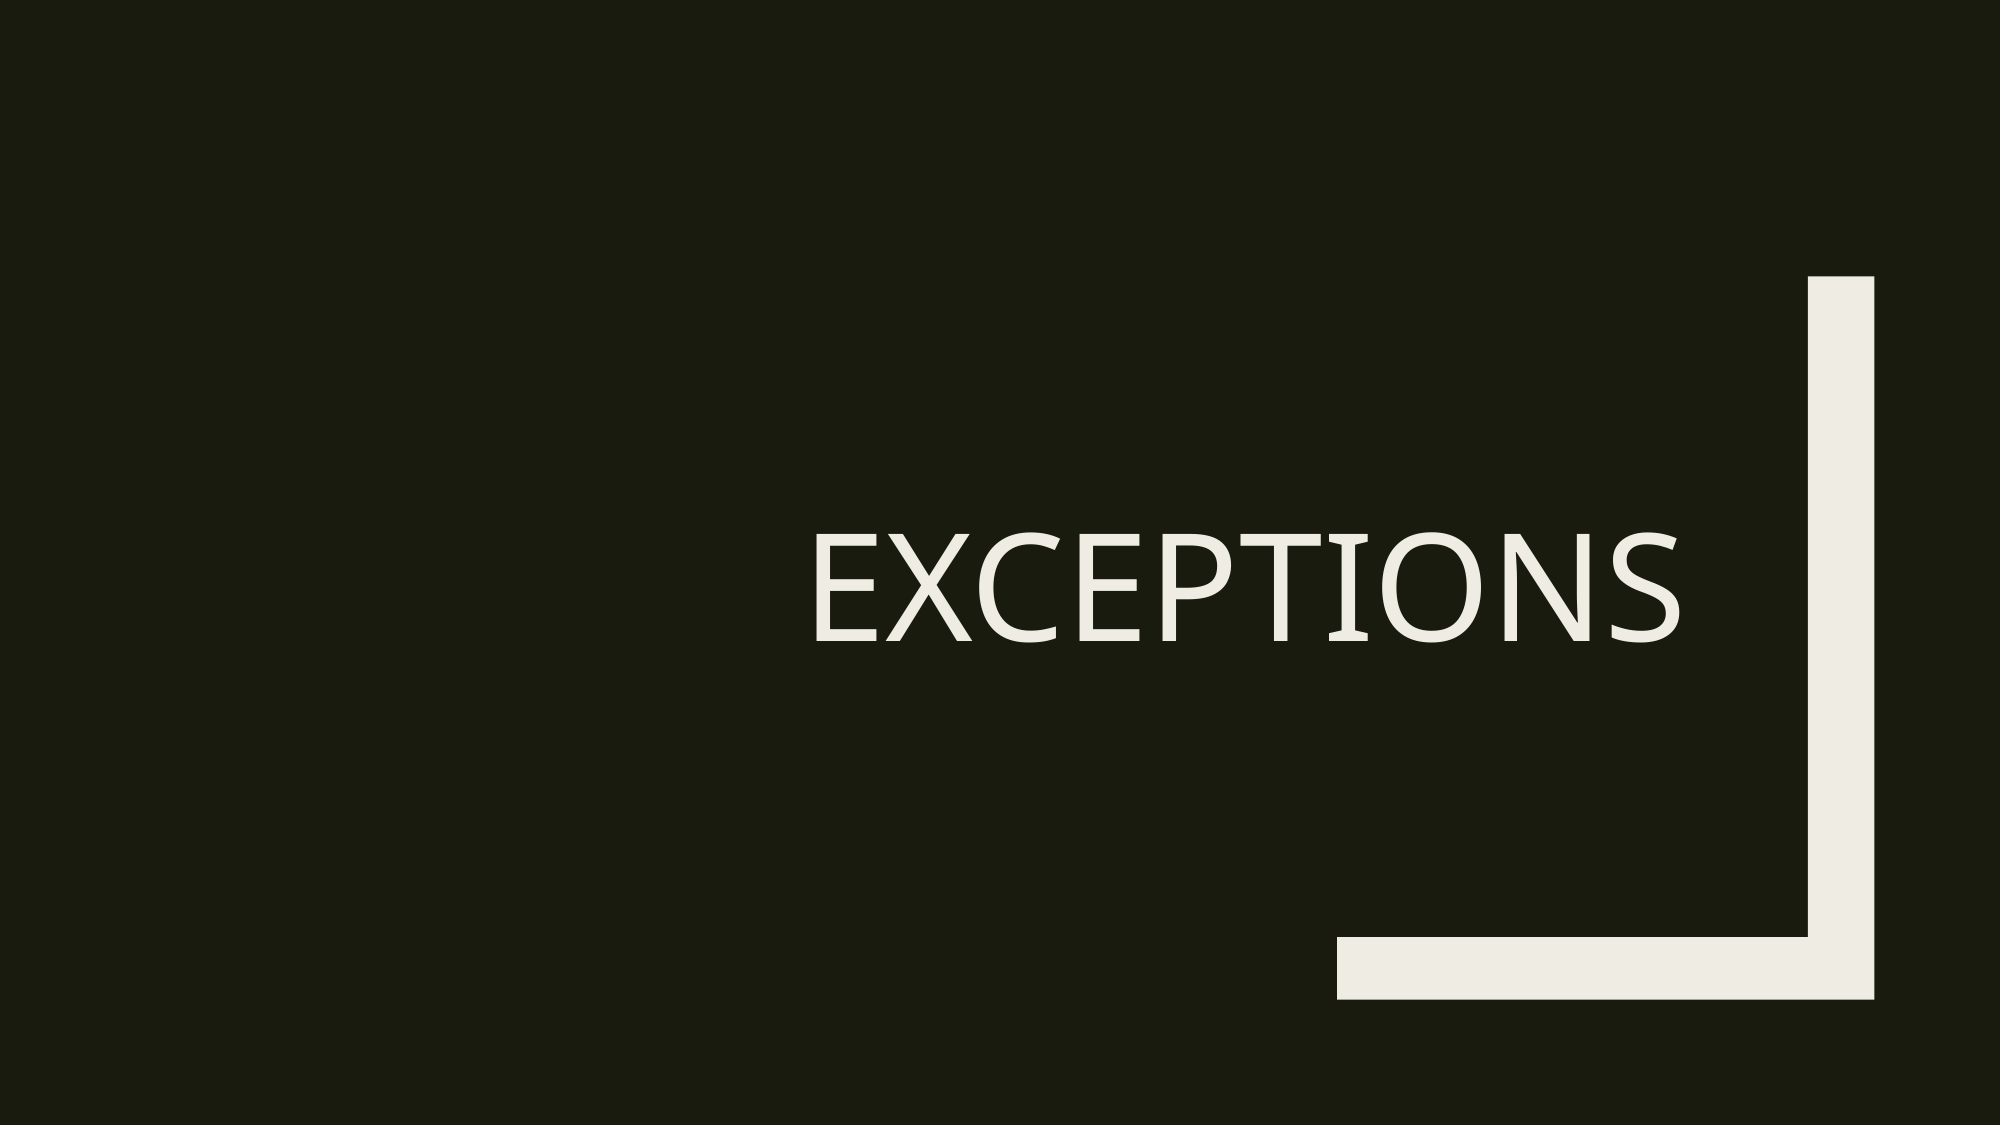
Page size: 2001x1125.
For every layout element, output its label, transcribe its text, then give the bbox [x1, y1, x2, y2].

title exceptions [125, 213, 1703, 682]
